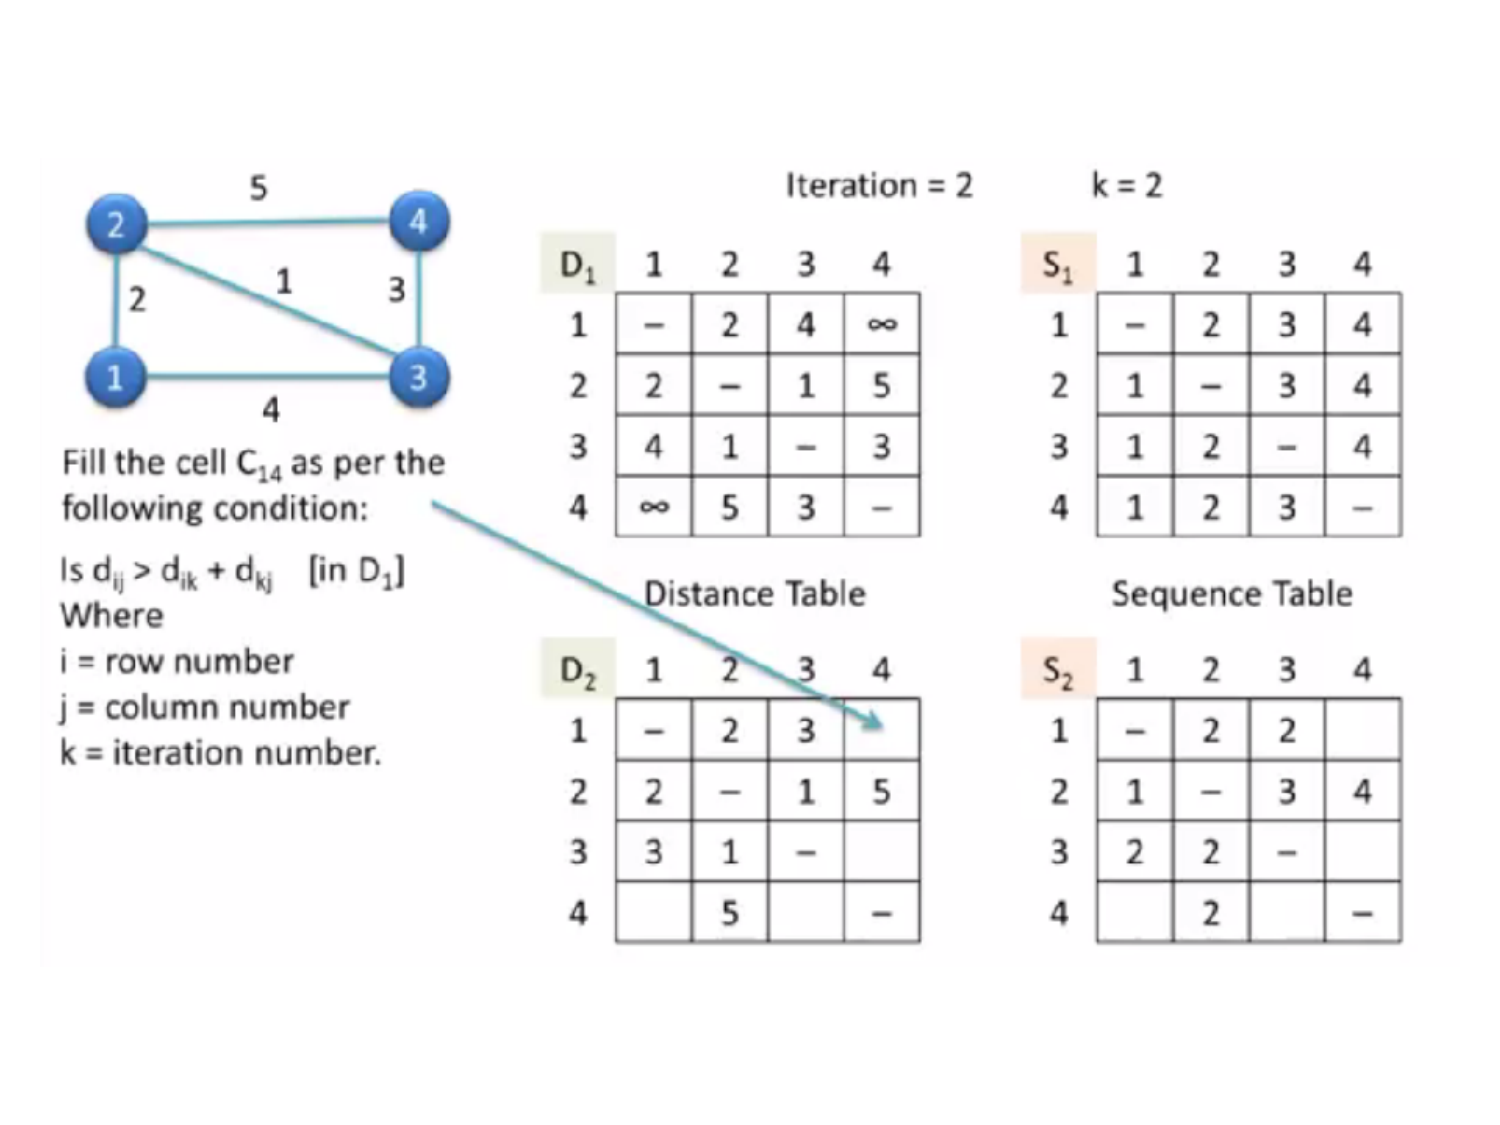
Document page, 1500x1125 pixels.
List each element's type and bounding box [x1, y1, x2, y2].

picture [40, 158, 1460, 967]
